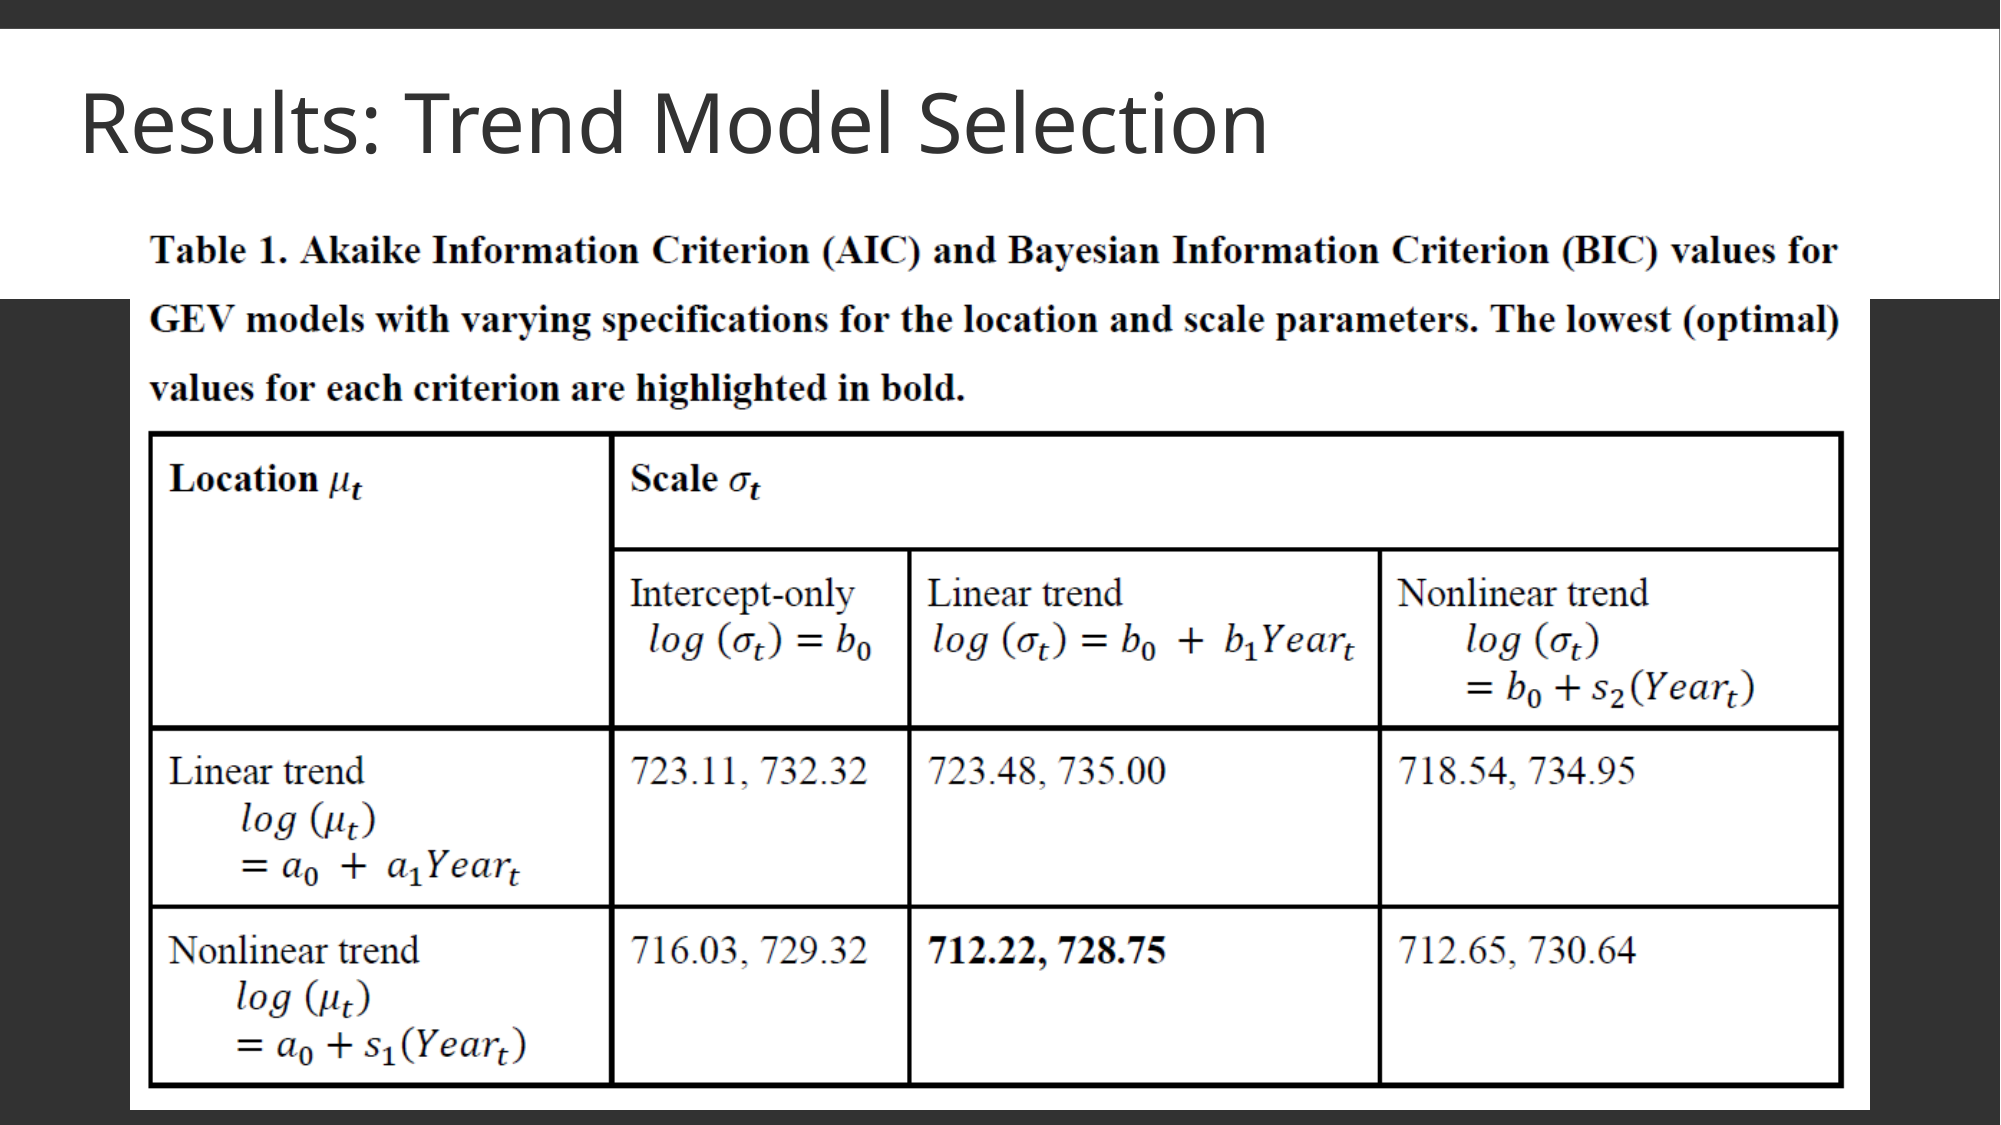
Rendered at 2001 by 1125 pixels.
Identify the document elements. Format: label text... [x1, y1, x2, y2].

title Results: Trend Model Selection [63, 46, 1937, 210]
picture [130, 226, 1870, 1110]
